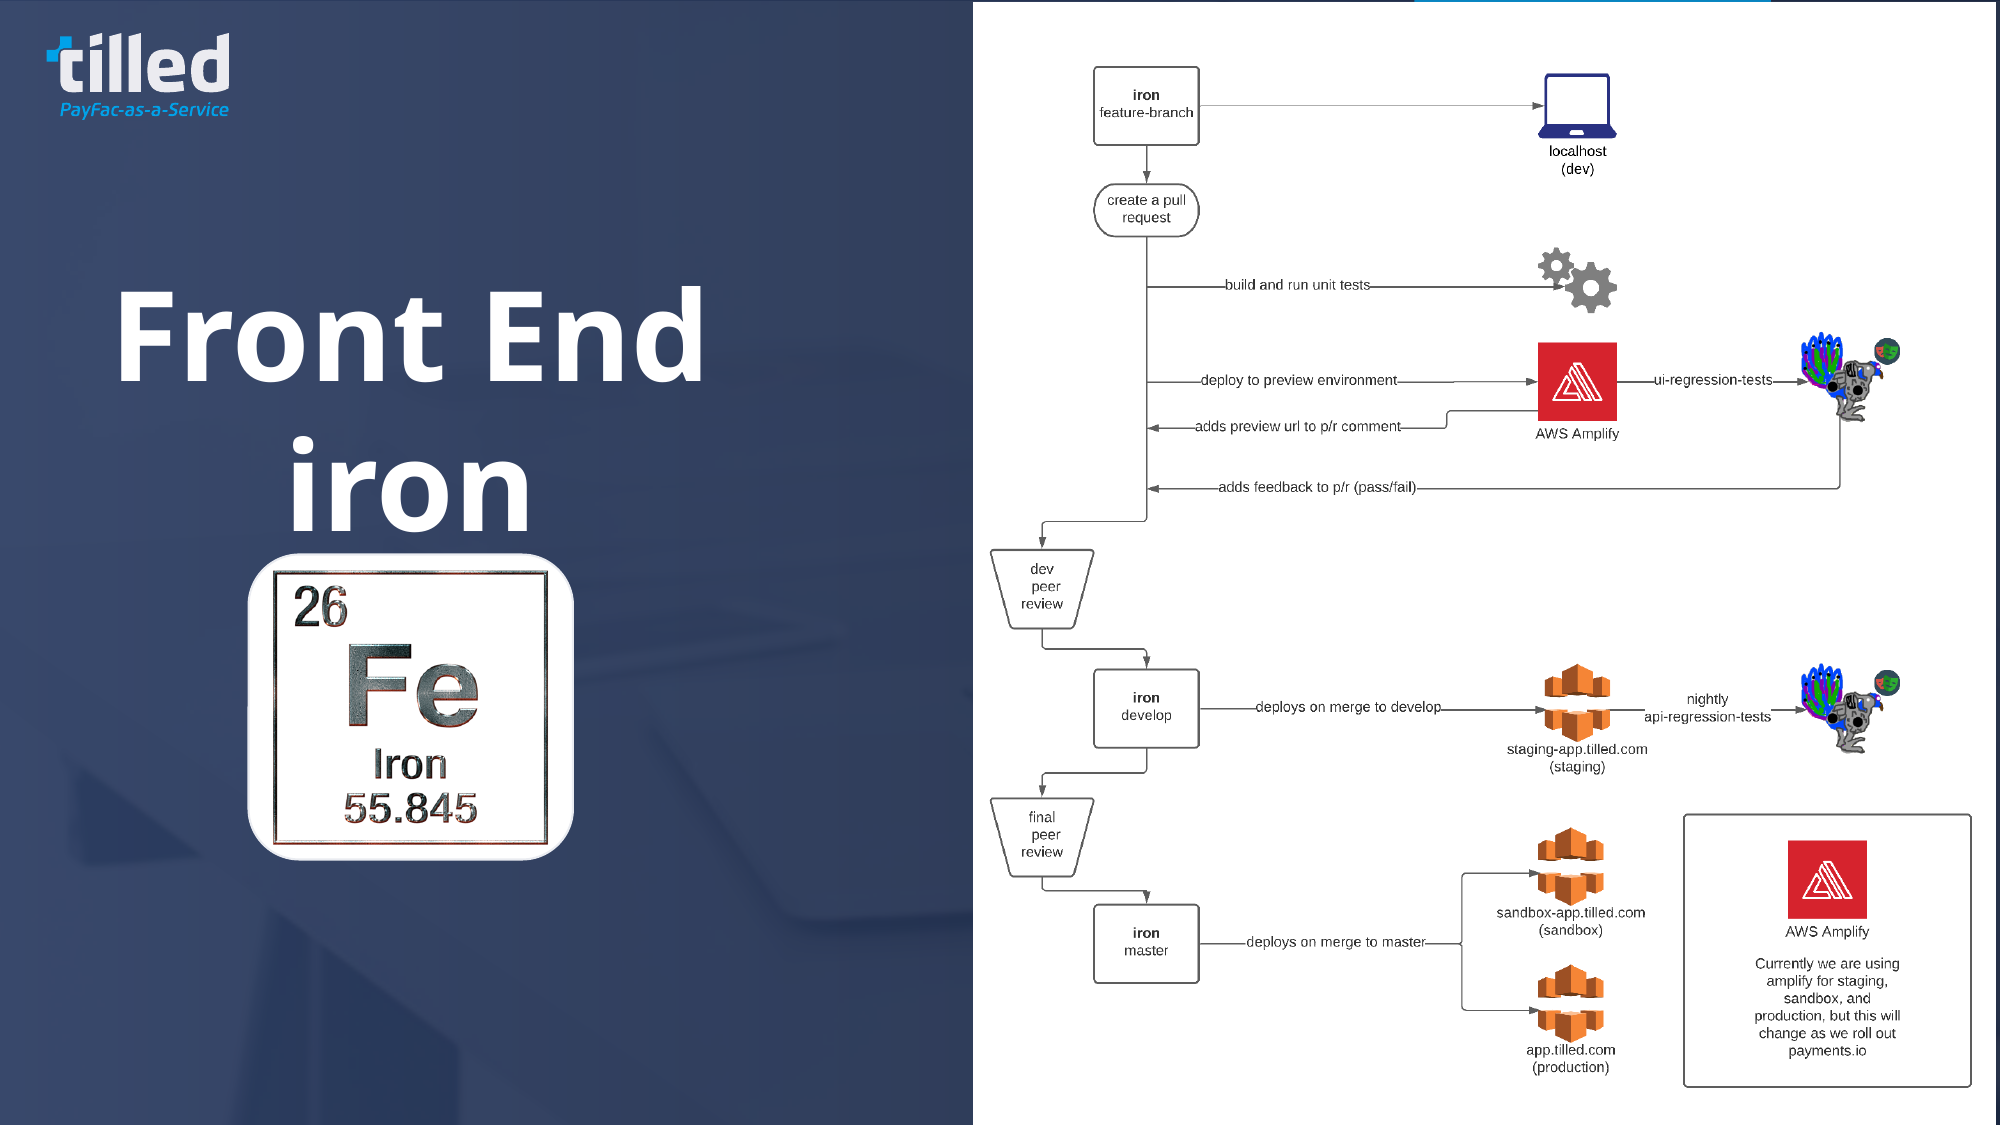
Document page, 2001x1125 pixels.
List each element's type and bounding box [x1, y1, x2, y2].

text_box [236, 533, 585, 881]
text_box [46, 32, 229, 120]
picture [0, 1, 2000, 1125]
